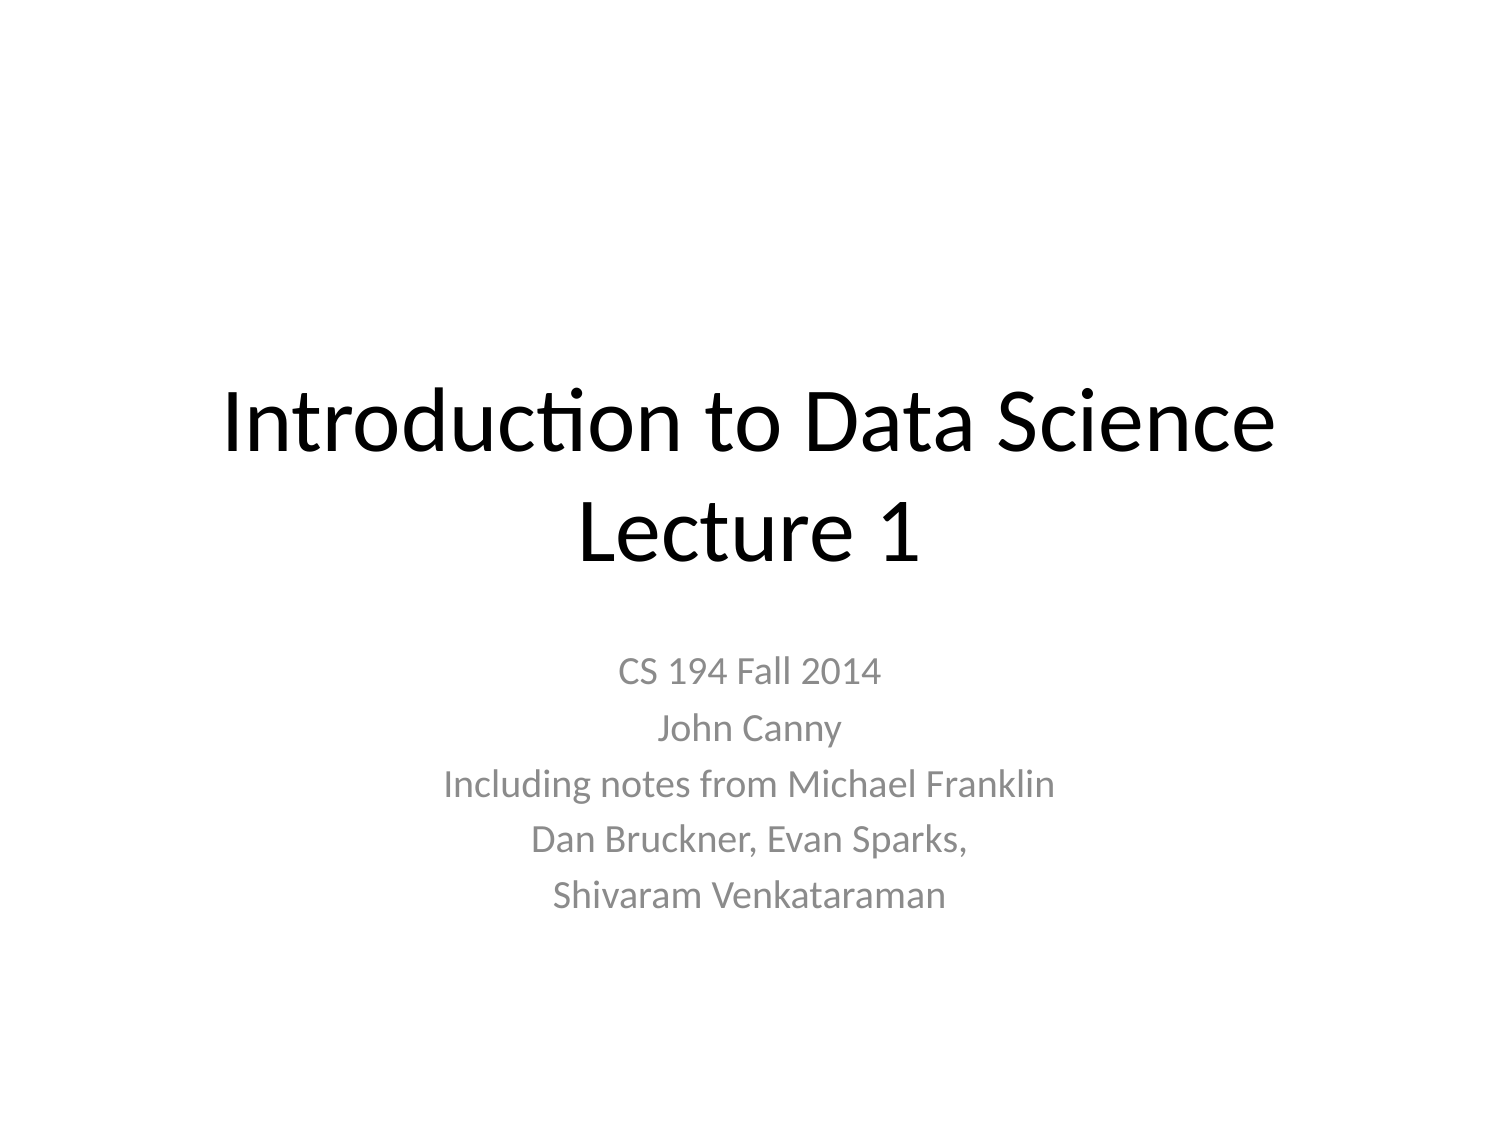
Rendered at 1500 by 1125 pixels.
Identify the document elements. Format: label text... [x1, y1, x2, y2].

subtitle CS 194 Fall 2014 John Canny Including notes from Michael Franklin Dan Bruckner, Evan Sparks, Shivaram Venkataraman [225, 637, 1275, 925]
title Introduction to Data Science Lecture 1 [112, 349, 1388, 591]
